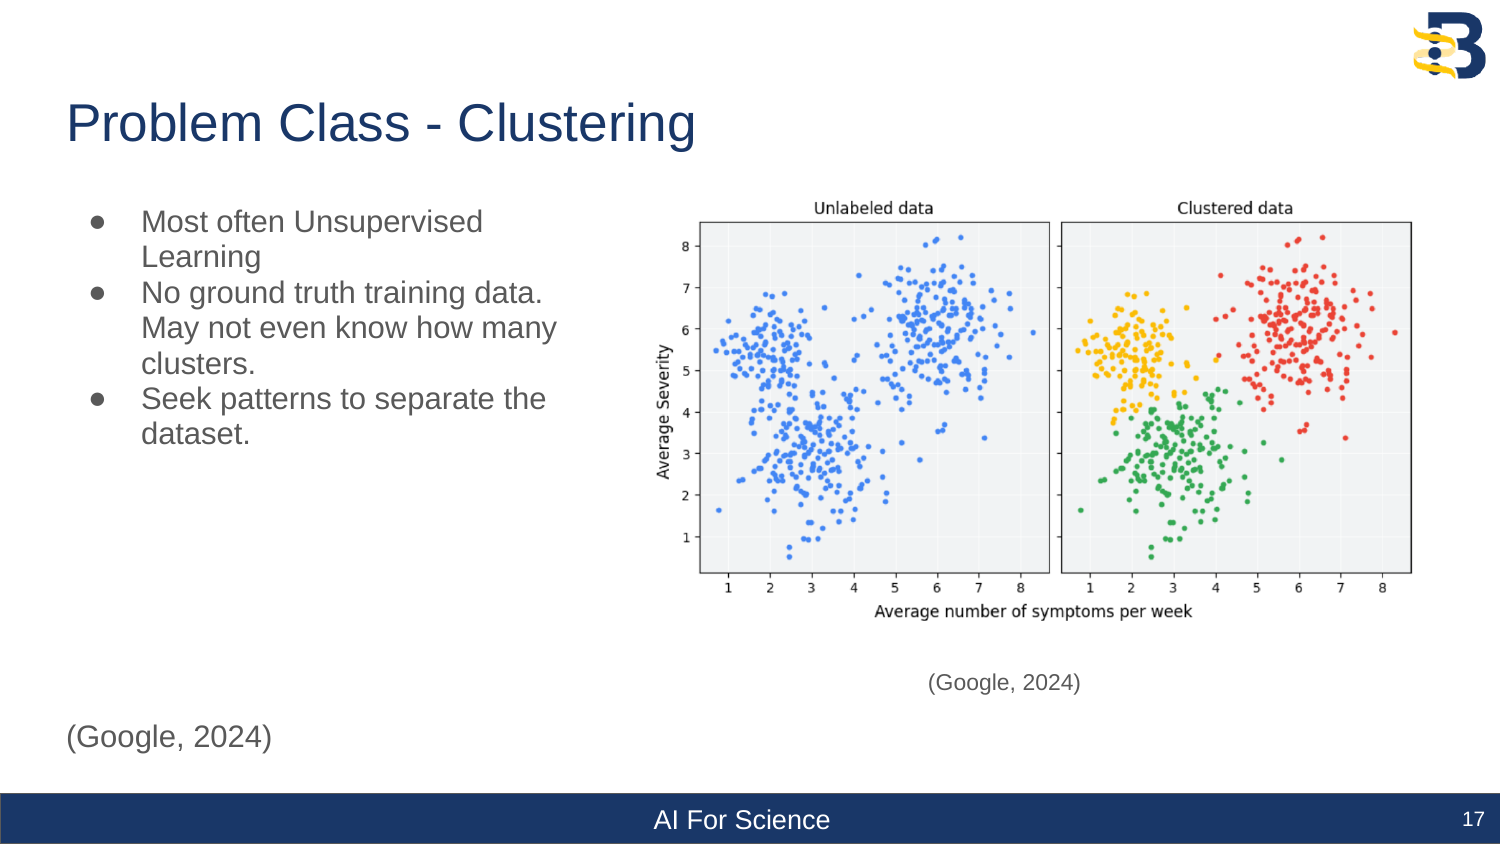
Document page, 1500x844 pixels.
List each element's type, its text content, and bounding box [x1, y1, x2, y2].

text_box [825, 632, 1500, 709]
text_box (Google, 2024) [912, 652, 1122, 689]
picture [1413, 12, 1491, 83]
list Most often Unsupervised Learning No ground truth training data. May not even know how many clusters. Seek patterns to separate the dataset. (Google, 2024) [51, 189, 614, 750]
text_box [847, 793, 1410, 844]
title Problem Class - Clustering [51, 72, 1449, 167]
picture [628, 189, 1437, 630]
text_box AI For Science [638, 786, 847, 844]
slide_number ‹#› [1410, 786, 1500, 844]
text_box [0, 793, 638, 844]
